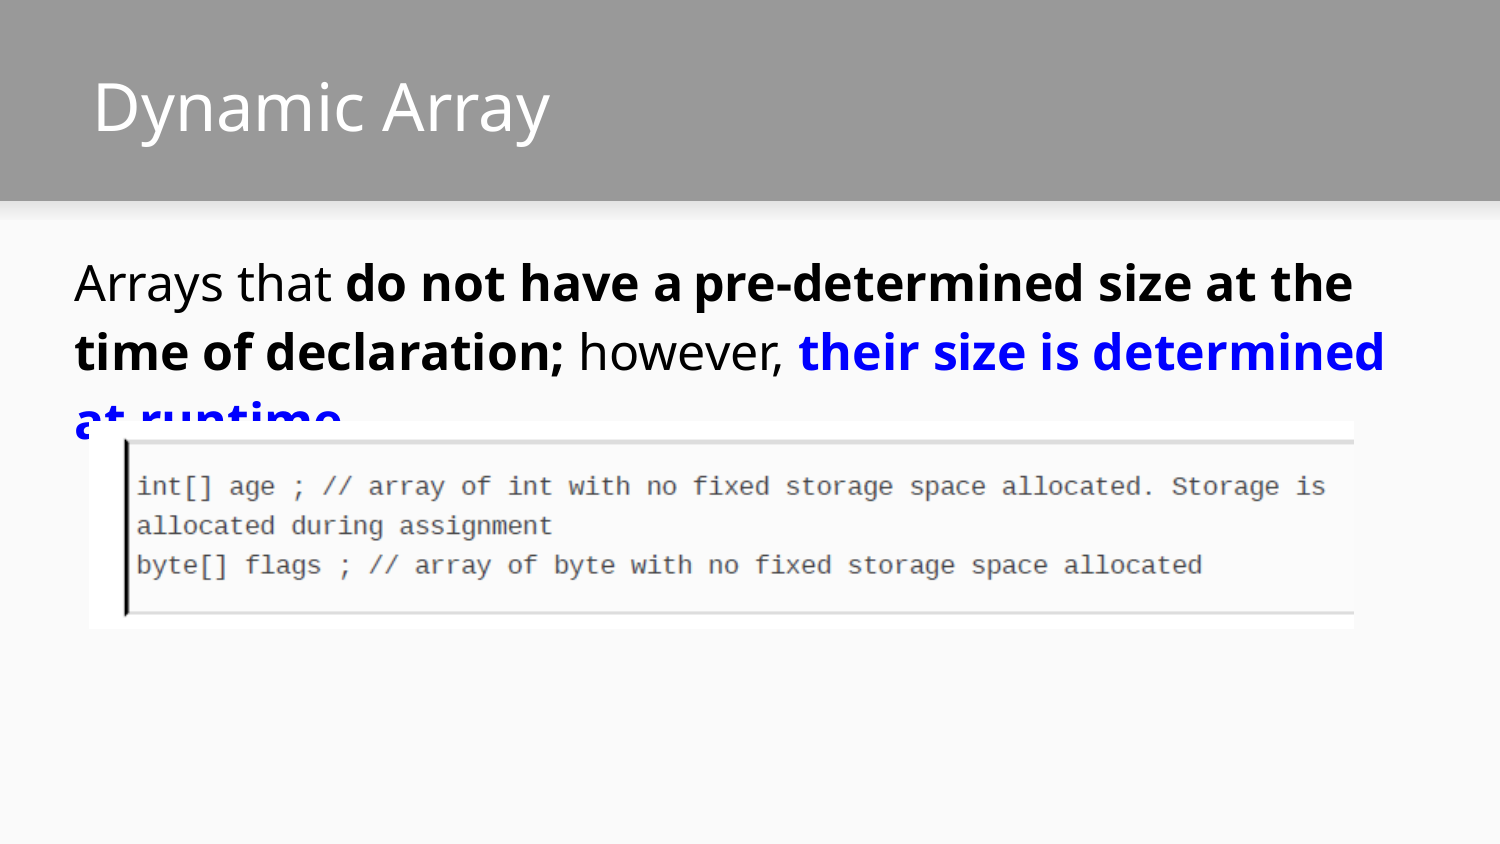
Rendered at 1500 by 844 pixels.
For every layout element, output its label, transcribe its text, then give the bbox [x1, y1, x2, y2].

list Arrays that do not have a pre-determined size at the time of declaration; however, their size is determined at runtime. [59, 227, 1441, 395]
picture [89, 421, 1354, 629]
title Dynamic Array [77, 33, 1427, 160]
